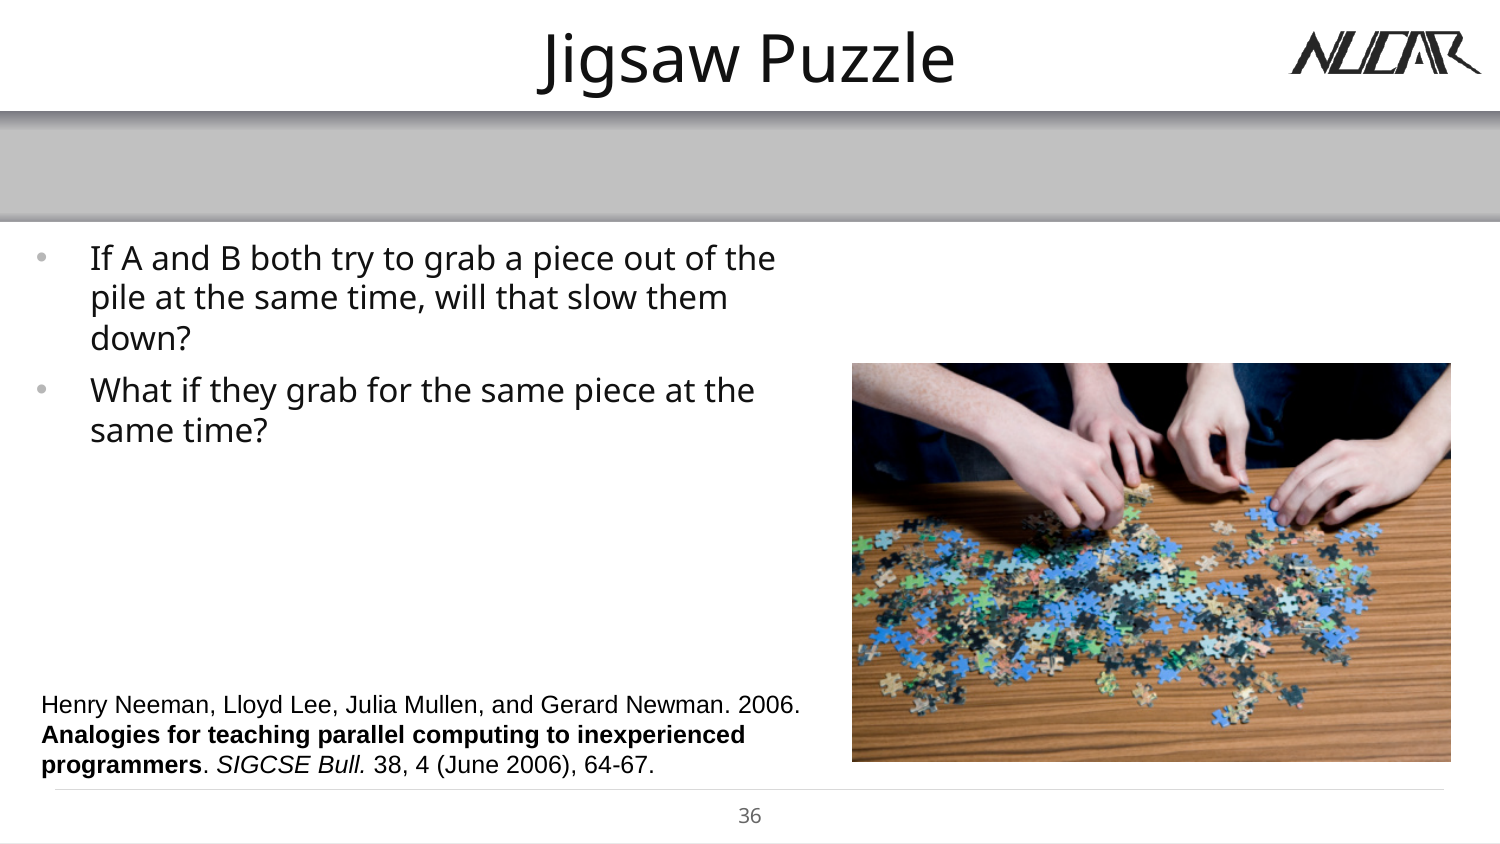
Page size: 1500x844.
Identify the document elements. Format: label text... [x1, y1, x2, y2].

text_box Henry Neeman, Lloyd Lee, Julia Mullen, and Gerard Newman. 2006. Analogies for teaching parallel computing to inexperienced programmers. SIGCSE Bull. 38, 4 (June 2006), 64-67. [26, 681, 827, 786]
slide_number 36 [97, 789, 1403, 844]
picture [852, 363, 1451, 763]
list If A and B both try to grab a piece out of the pile at the same time, will that slow them down? What if they grab for the same piece at the same time? [0, 221, 853, 735]
title Jigsaw Puzzle [97, 0, 1403, 111]
